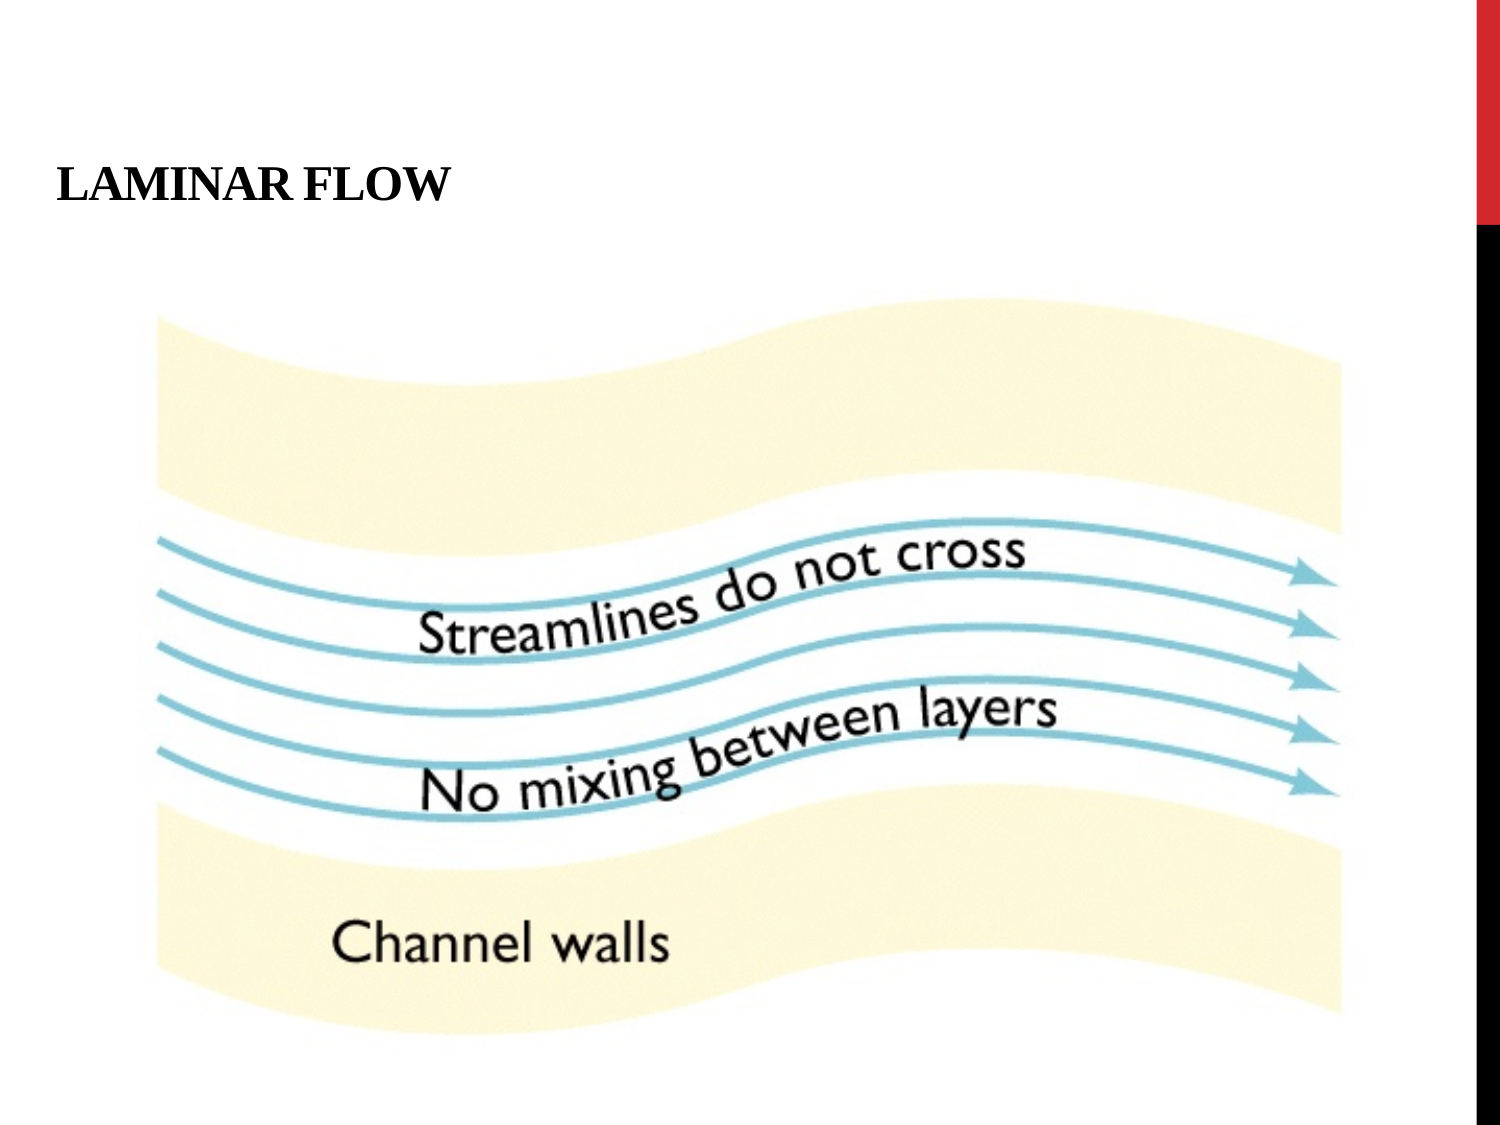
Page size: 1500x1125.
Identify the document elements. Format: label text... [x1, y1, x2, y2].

picture [136, 282, 1364, 1076]
title Laminar flow [41, 30, 591, 219]
